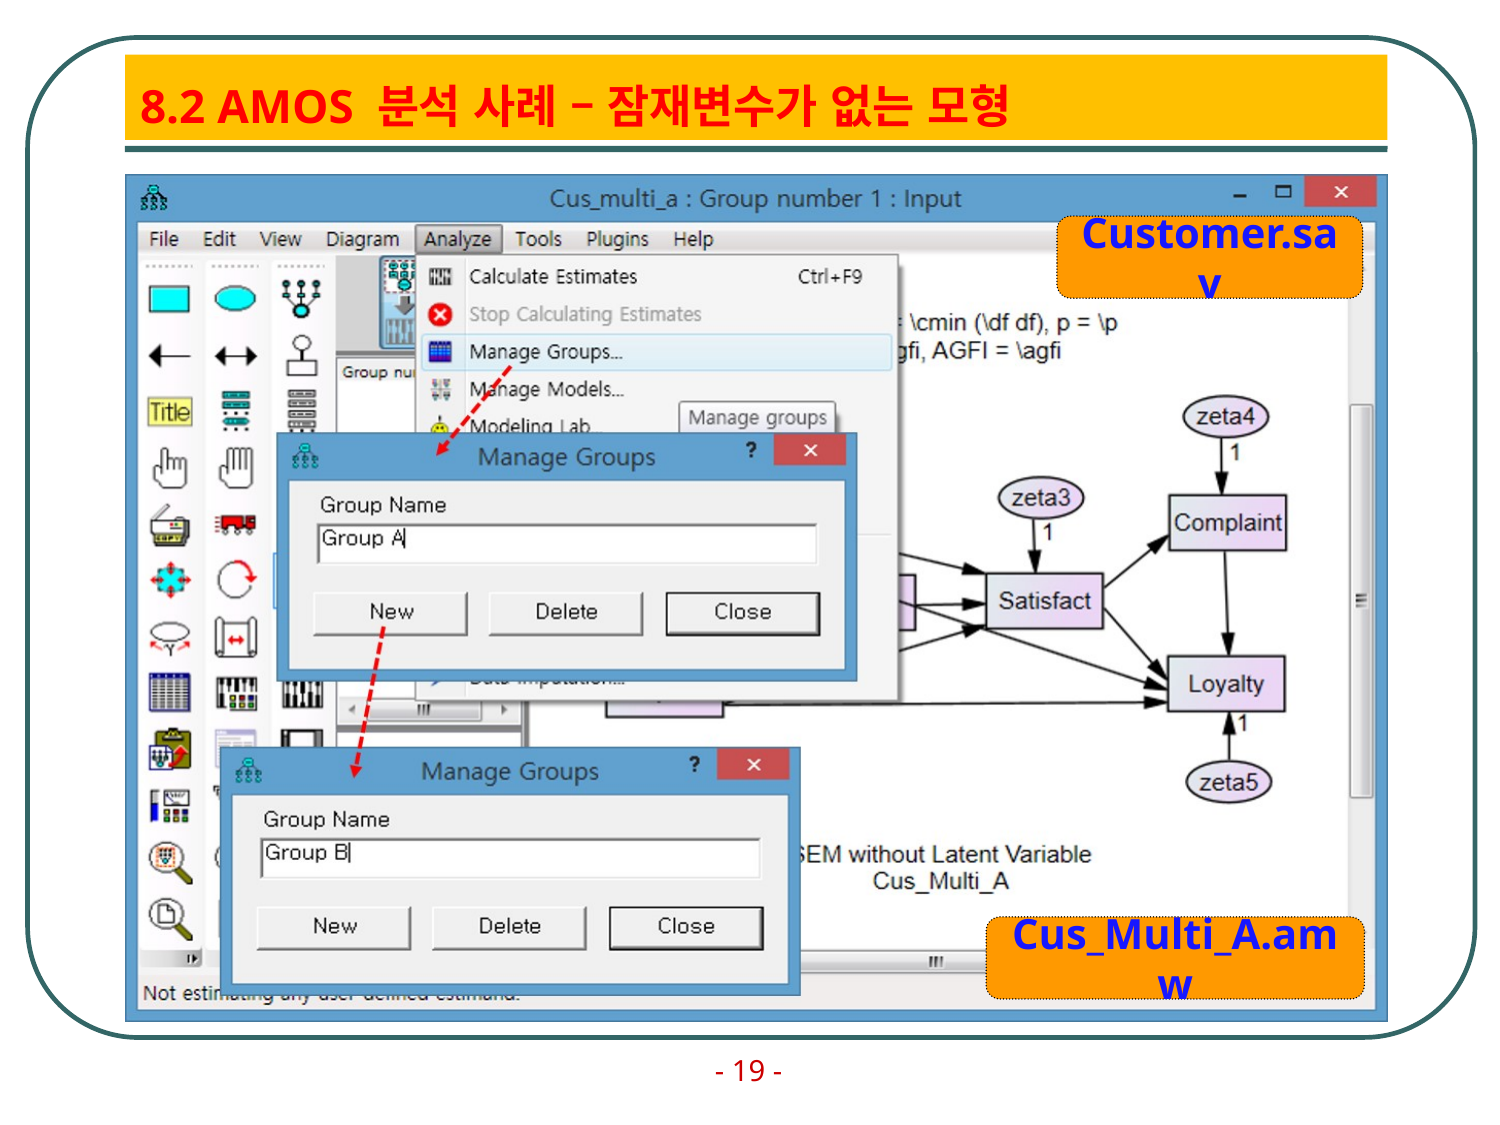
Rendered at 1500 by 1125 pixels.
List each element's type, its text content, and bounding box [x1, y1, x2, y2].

slide_number - 19 - [617, 1034, 881, 1111]
title 8.2 AMOS 분석 사례 – 잠재변수가 없는 모형 [125, 54, 1388, 140]
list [124, 174, 1388, 1022]
